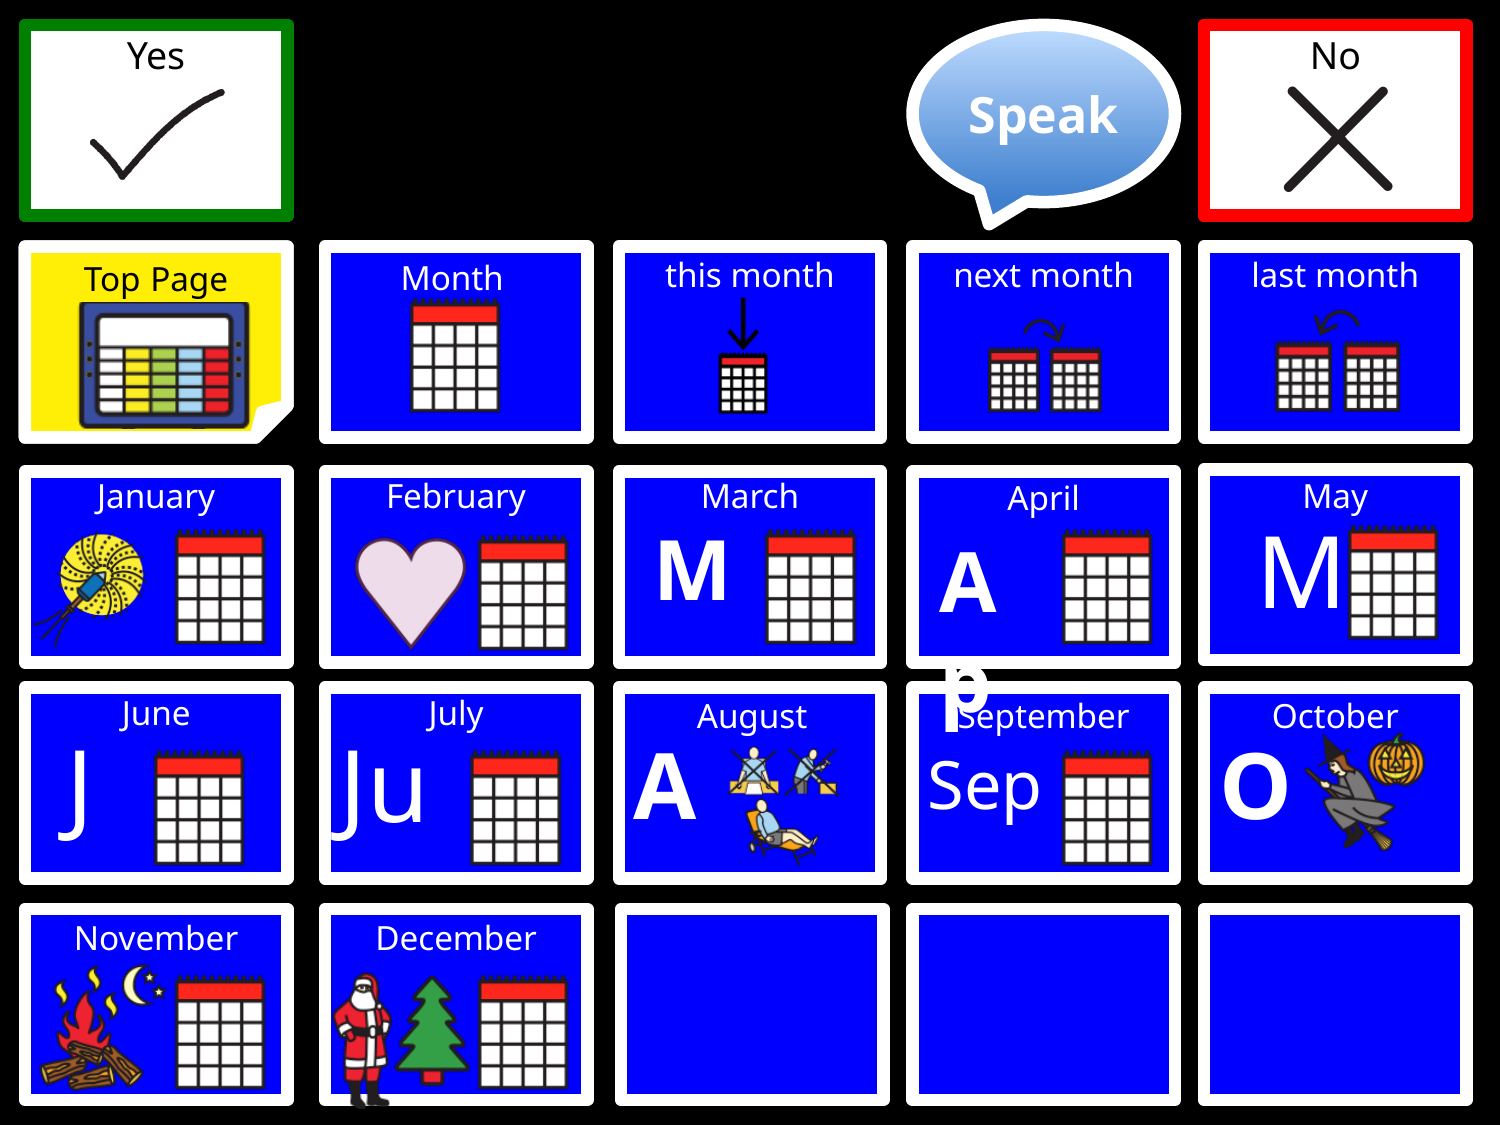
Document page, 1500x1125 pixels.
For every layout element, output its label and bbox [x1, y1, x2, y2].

picture [387, 287, 524, 424]
picture [1294, 721, 1436, 863]
text_box [618, 468, 882, 663]
text_box [24, 24, 288, 216]
picture [742, 518, 879, 655]
text_box [1204, 246, 1467, 438]
text_box [1204, 687, 1467, 879]
text_box [320, 246, 588, 438]
picture [30, 955, 288, 1101]
text_box [324, 468, 588, 663]
picture [974, 297, 1115, 438]
picture [24, 518, 288, 655]
picture [1324, 514, 1461, 651]
picture [1274, 74, 1403, 203]
text_box [324, 909, 588, 964]
text_box [24, 468, 288, 524]
text_box [618, 246, 882, 438]
picture [324, 964, 591, 1118]
picture [674, 287, 811, 424]
text_box [324, 684, 588, 879]
text_box [912, 469, 1175, 663]
text_box [618, 687, 884, 879]
picture [74, 53, 238, 216]
text_box [24, 684, 288, 879]
text_box [1204, 909, 1467, 1100]
picture [712, 736, 852, 876]
text_box [1204, 468, 1467, 661]
text_box [1204, 24, 1467, 216]
picture [131, 739, 267, 876]
picture [344, 524, 591, 661]
picture [447, 739, 584, 876]
text_box [24, 909, 288, 1100]
text_box [912, 687, 1175, 879]
picture [62, 301, 267, 429]
picture [1039, 518, 1176, 655]
text_box [912, 246, 1175, 438]
text_box [620, 909, 884, 1100]
picture [1039, 739, 1176, 876]
text_box [912, 909, 1175, 1100]
picture [1262, 287, 1414, 439]
text_box [24, 246, 288, 438]
text_box [24, 655, 288, 663]
